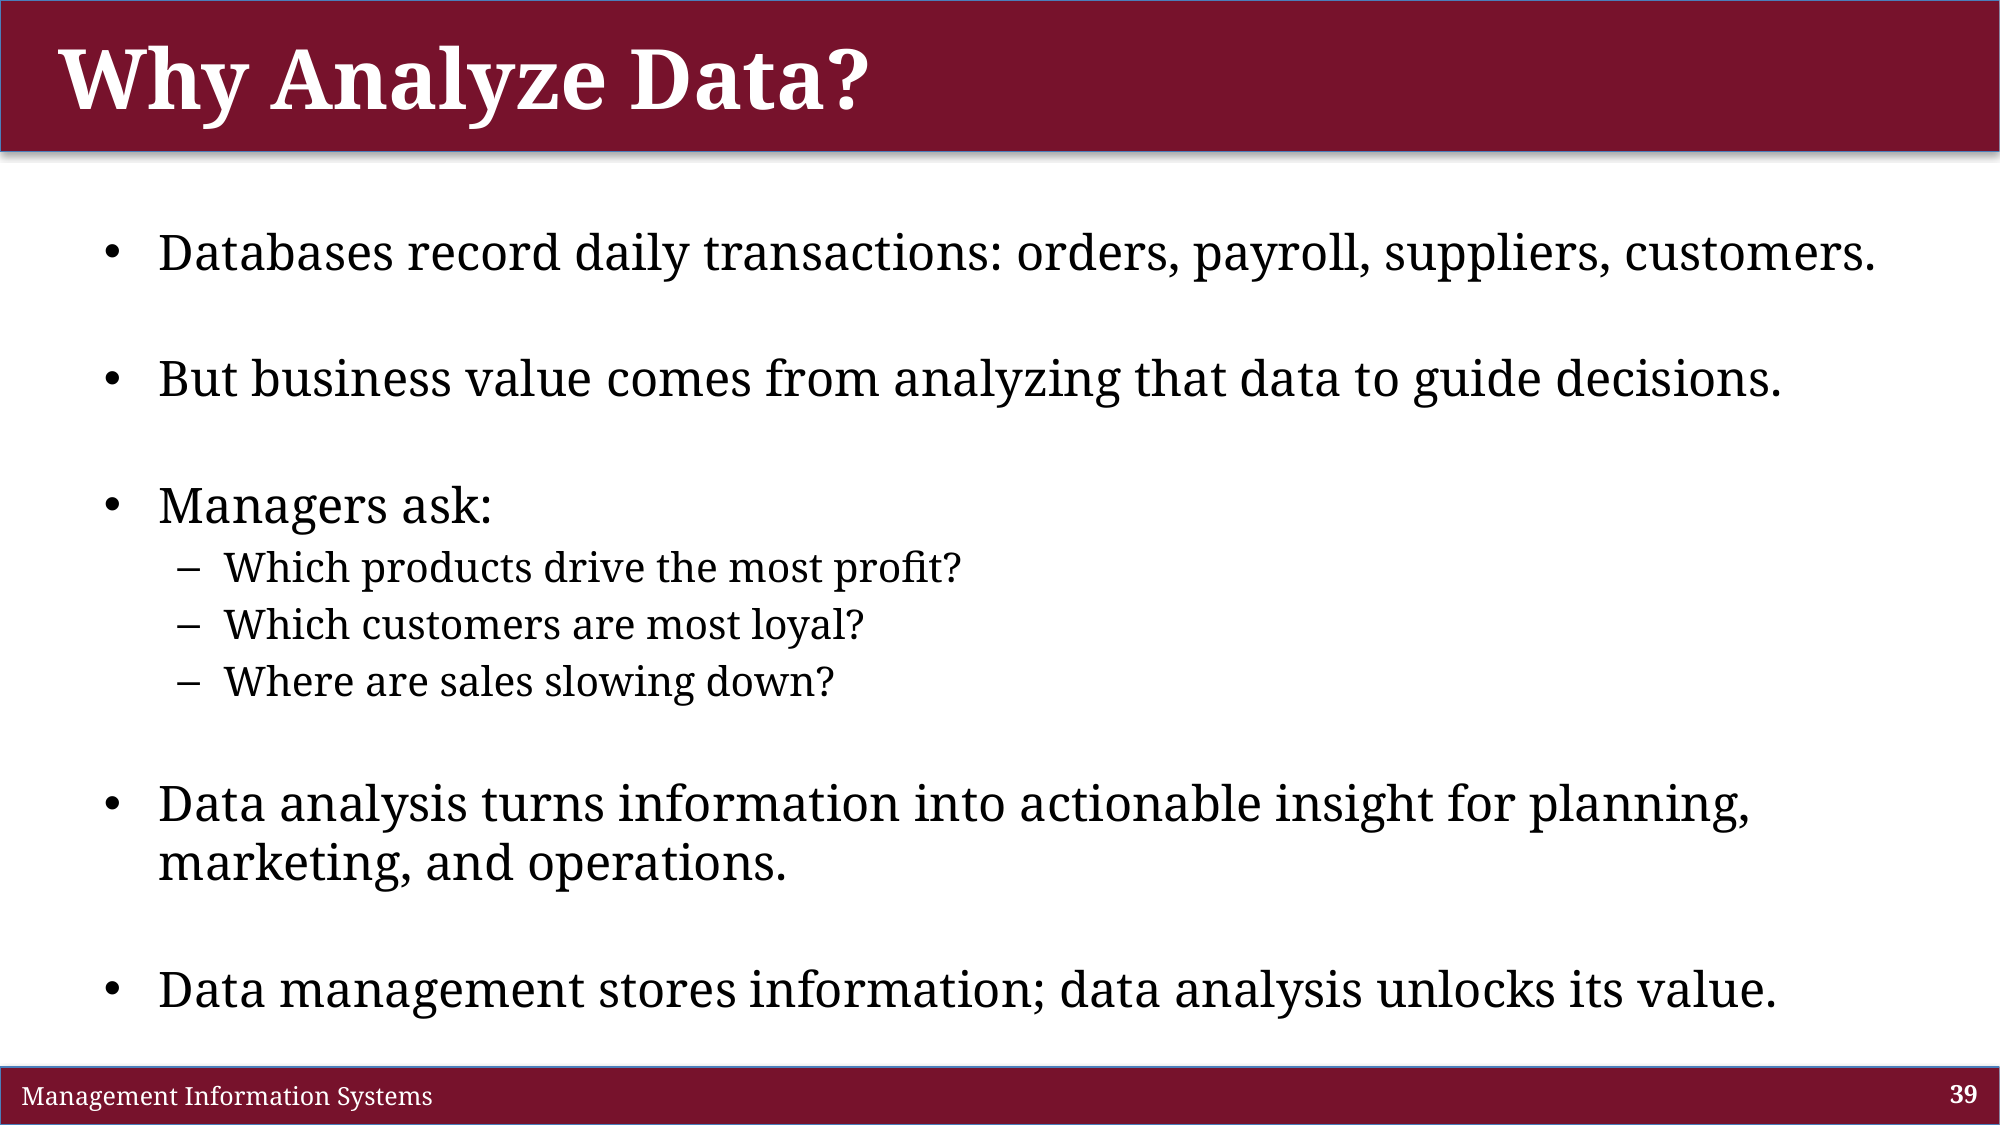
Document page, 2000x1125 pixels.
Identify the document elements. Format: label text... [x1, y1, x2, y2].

text_box [475, 1066, 1649, 1125]
slide_number 39 [1649, 1066, 2000, 1125]
title Why Analyze Data? [0, 0, 2000, 152]
footer Management Information Systems [0, 1066, 475, 1125]
list Databases record daily transactions: orders, payroll, suppliers, customers. But business value comes from analyzing that data to guide decisions. Managers ask: Which products drive the most profit? Which customers are most loyal? Where are sales slowing down? Data analysis turns information into actionable insight for planning, marketing, and operations. Data management stores information; data analysis unlocks its value. [88, 213, 1911, 1047]
